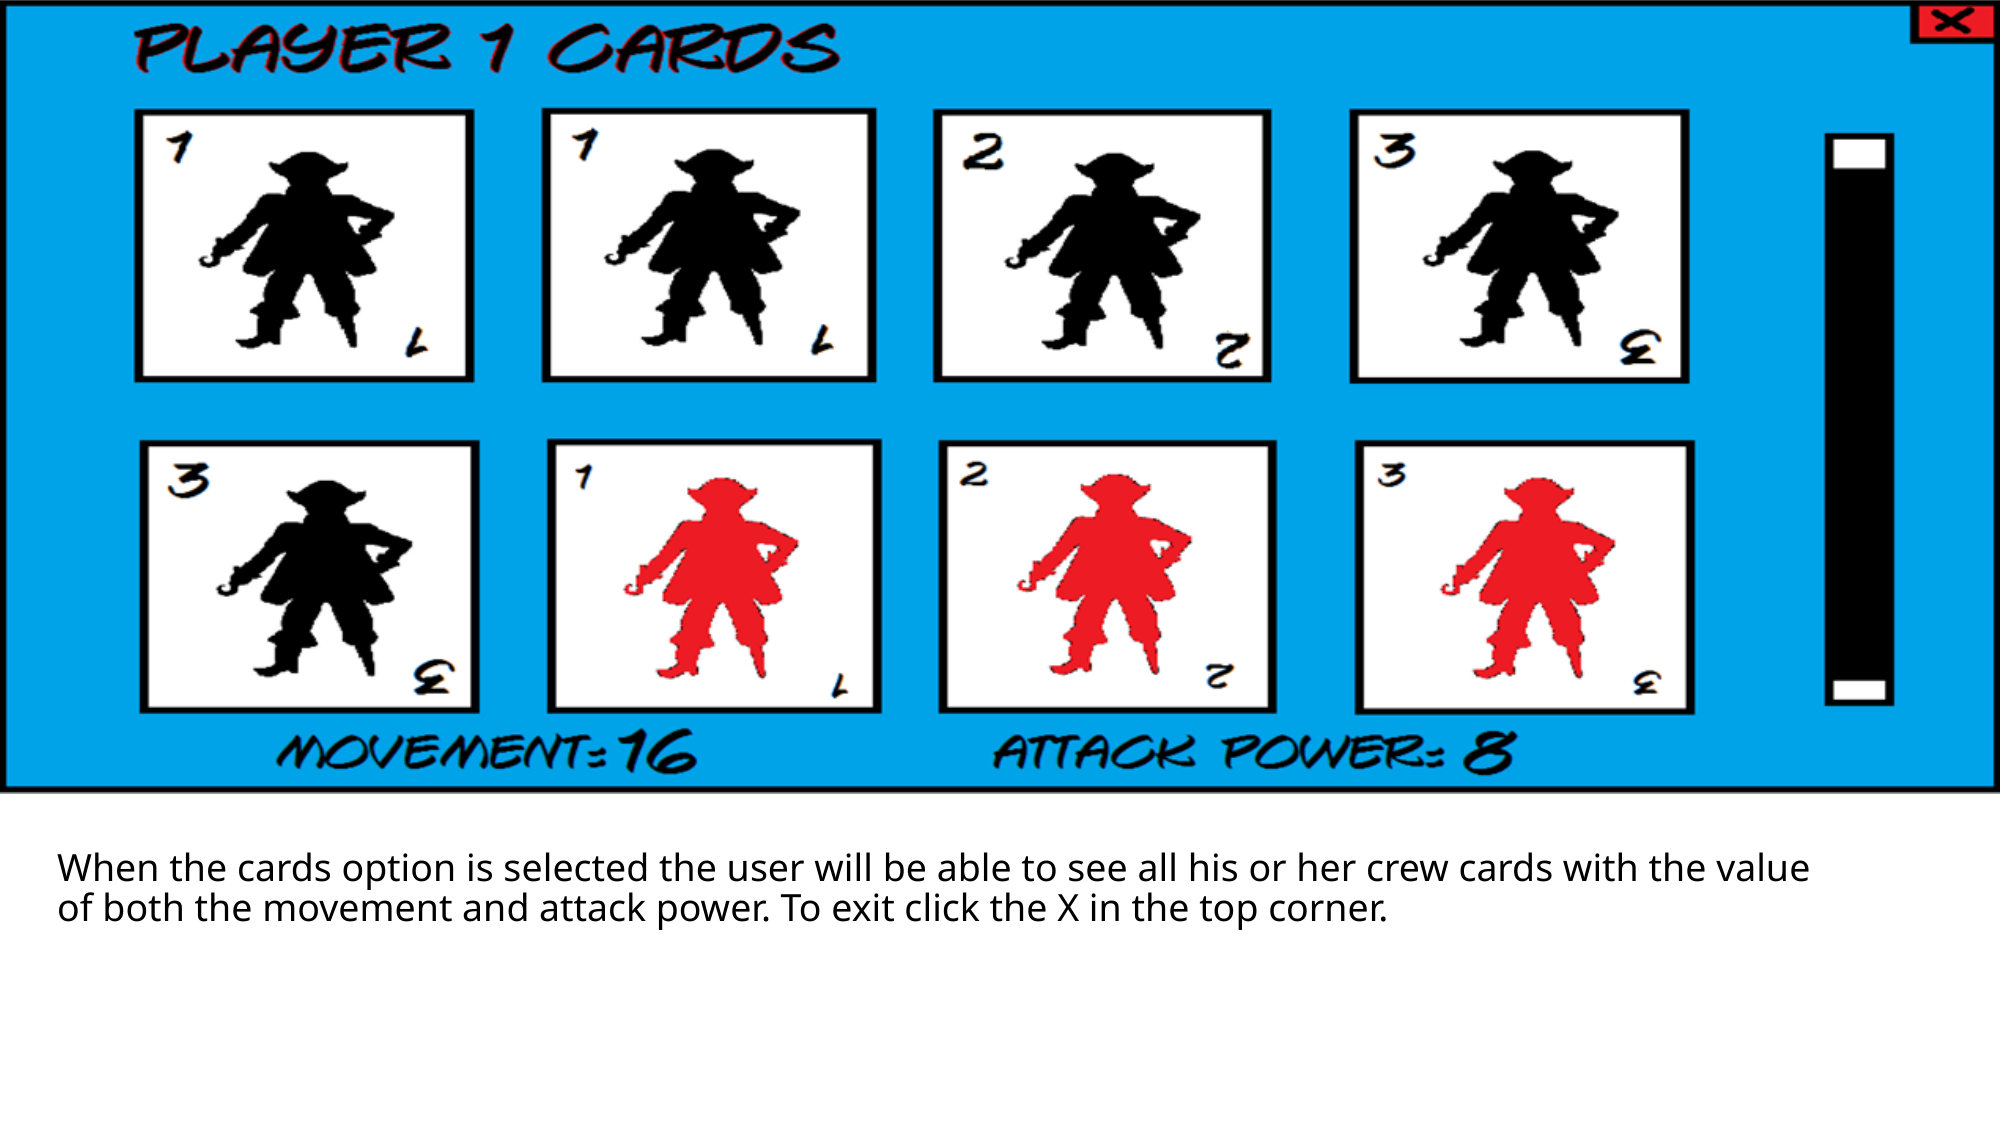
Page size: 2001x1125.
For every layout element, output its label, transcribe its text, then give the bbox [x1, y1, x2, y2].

title When the cards option is selected the user will be able to see all his or her crew cards with the value of both the movement and attack power. To exit click the X in the top corner. [41, 795, 1842, 984]
picture [0, 0, 2000, 794]
